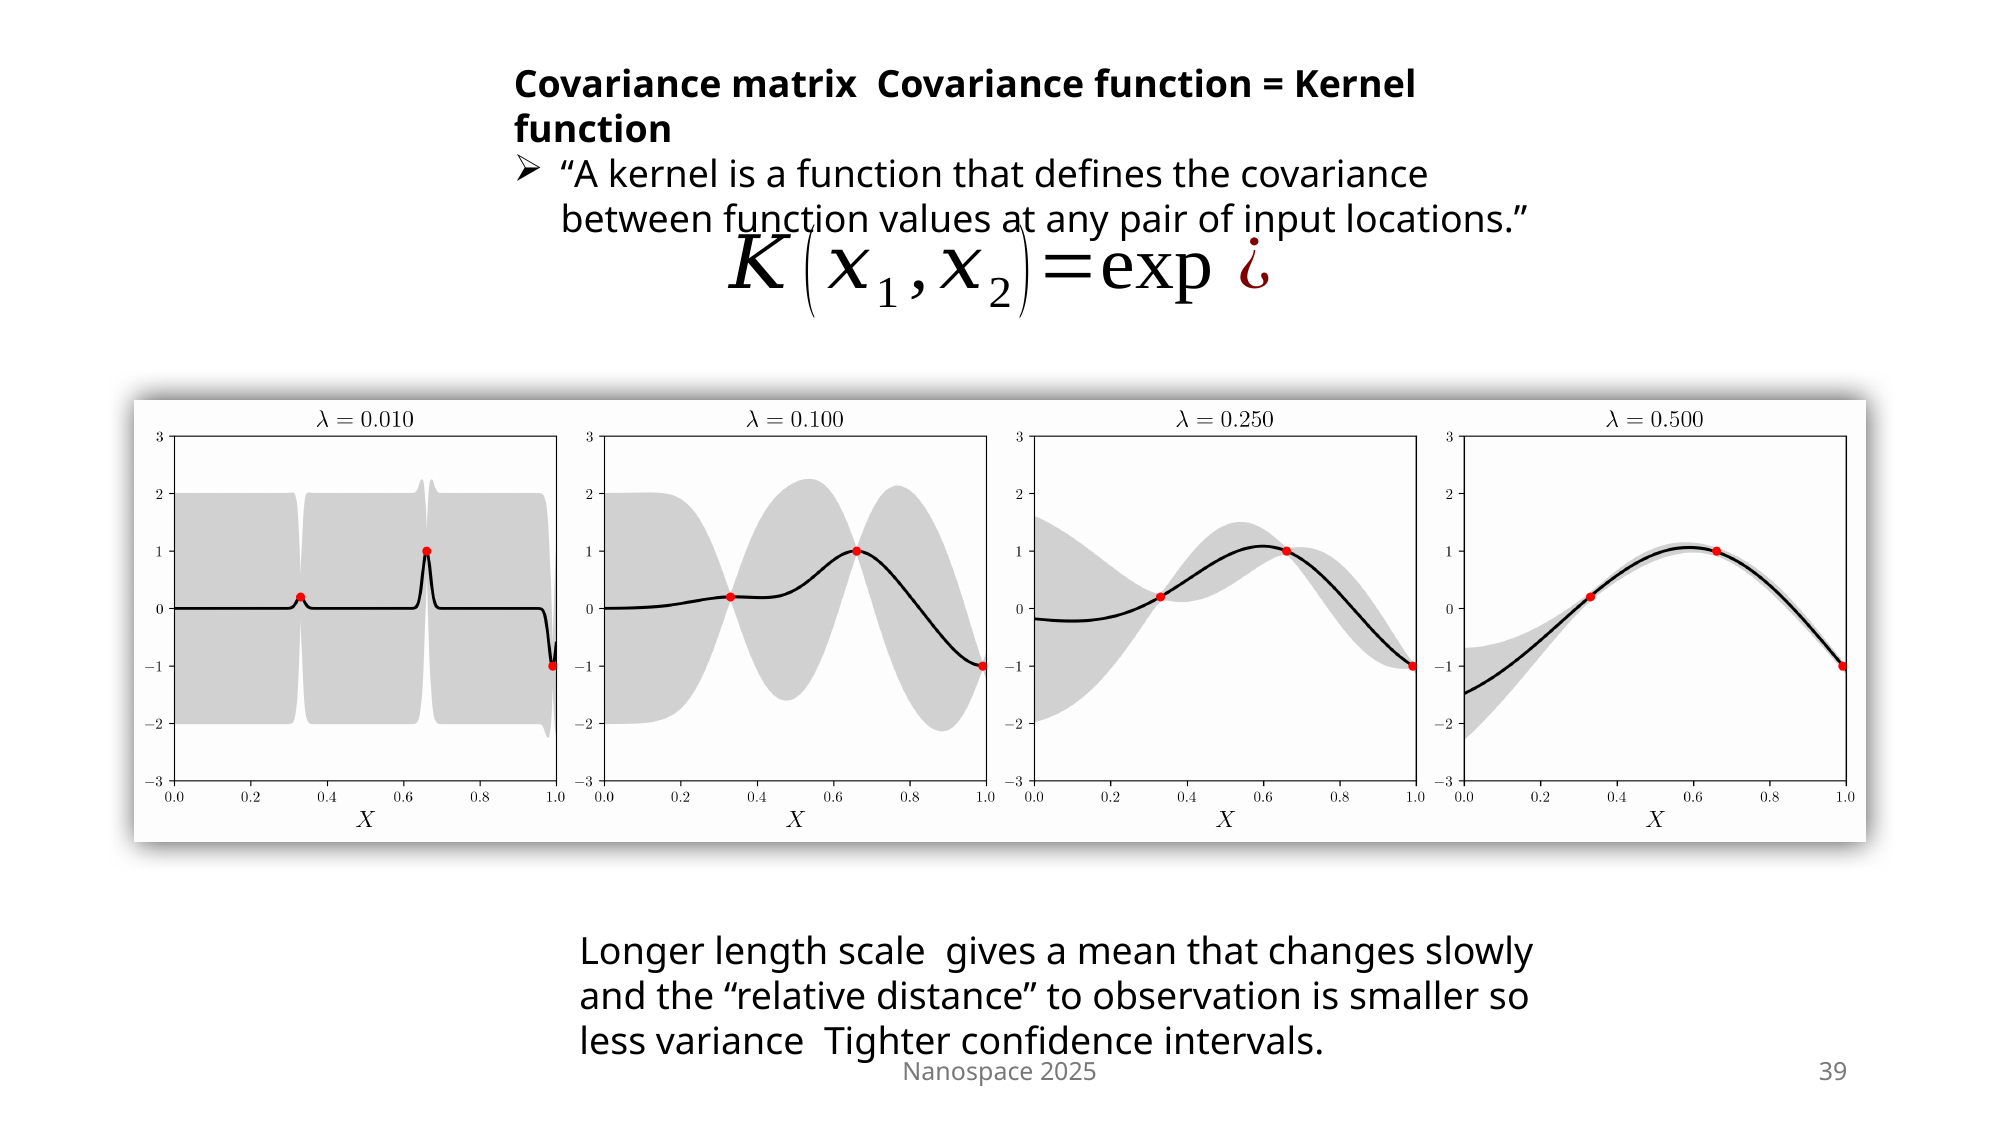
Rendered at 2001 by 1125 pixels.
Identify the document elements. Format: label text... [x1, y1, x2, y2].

footer Nanospace 2025 [662, 1042, 1338, 1103]
picture [134, 399, 1866, 843]
slide_number 39 [1412, 1042, 1863, 1103]
